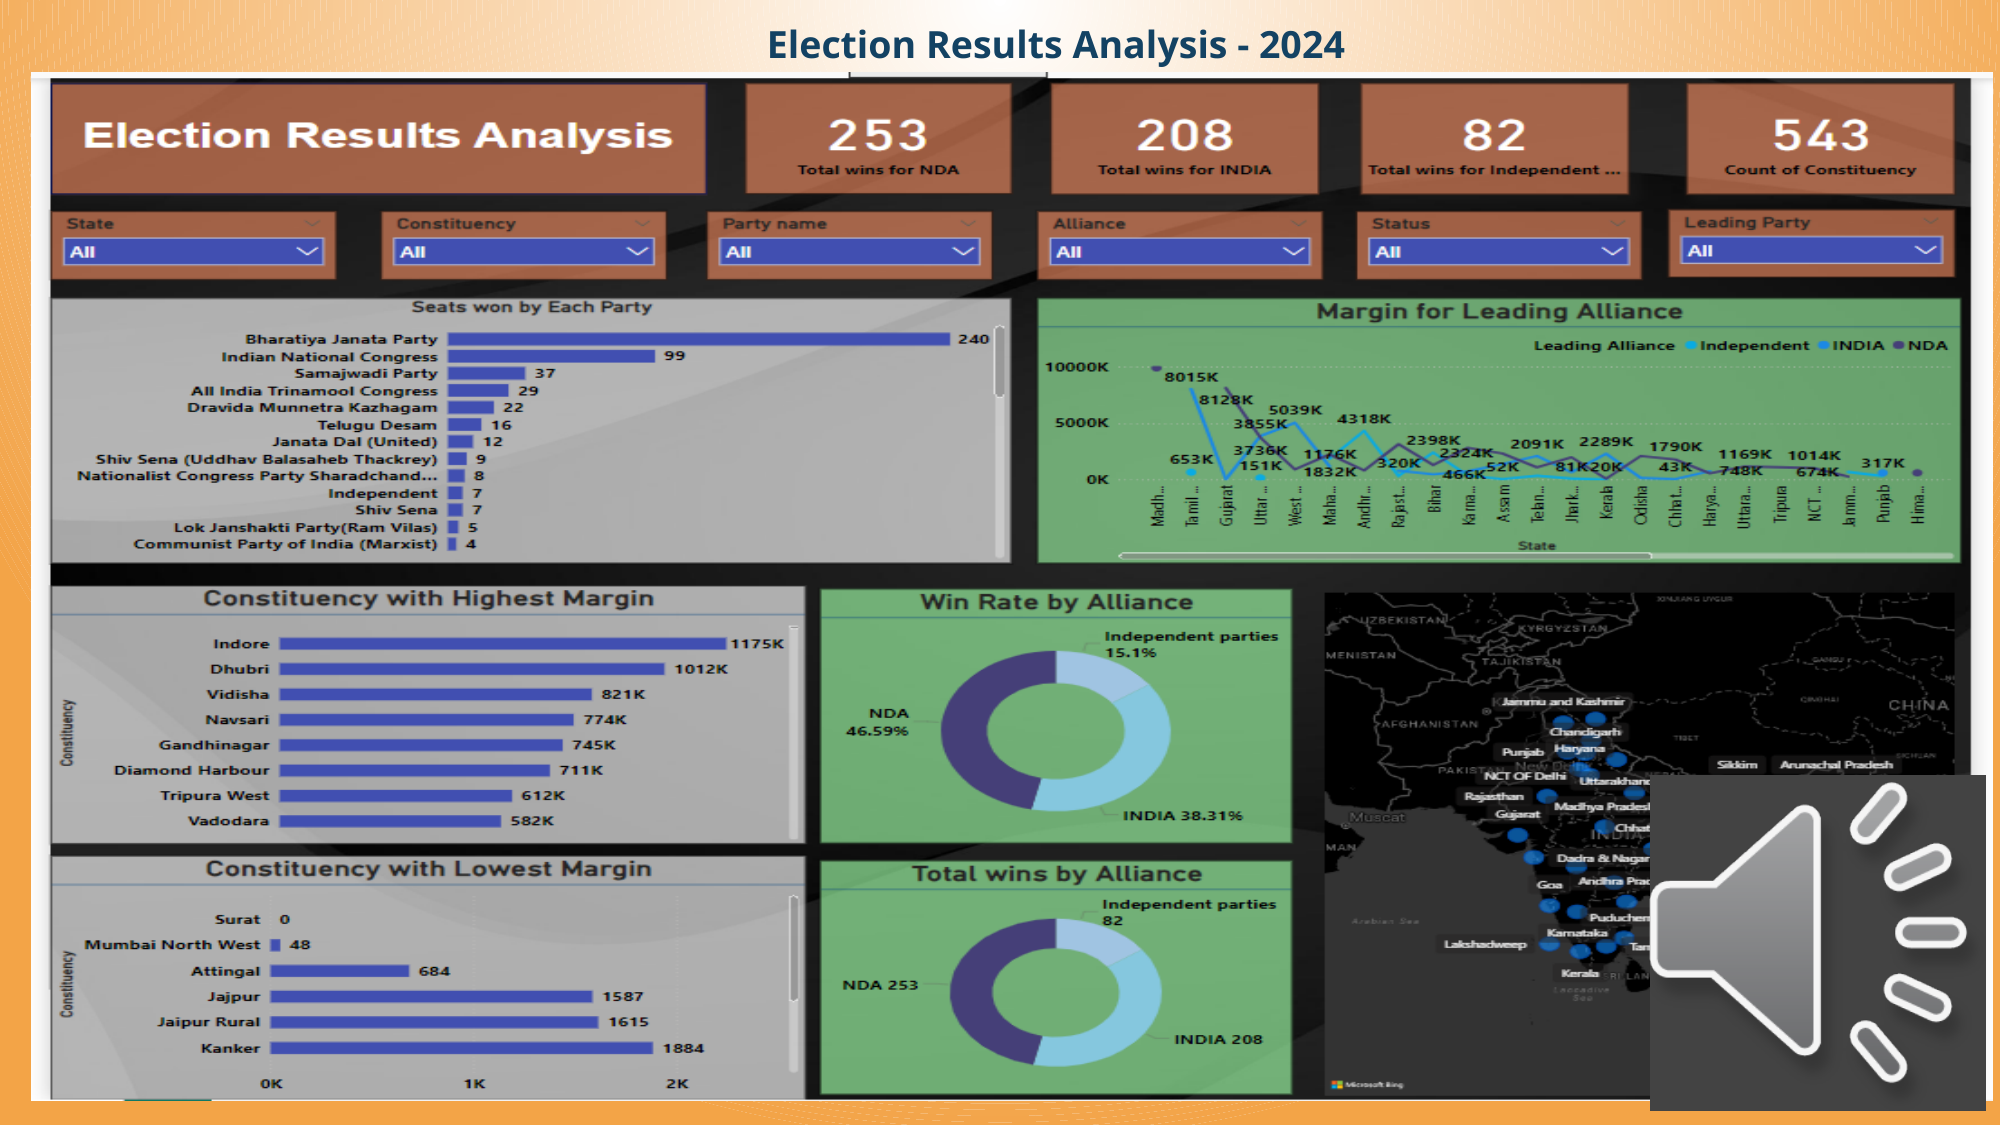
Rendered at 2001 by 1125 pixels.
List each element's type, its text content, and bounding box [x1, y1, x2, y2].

text_box Election Results Analysis - 2024 [766, 24, 1365, 67]
picture [31, 72, 1993, 1112]
